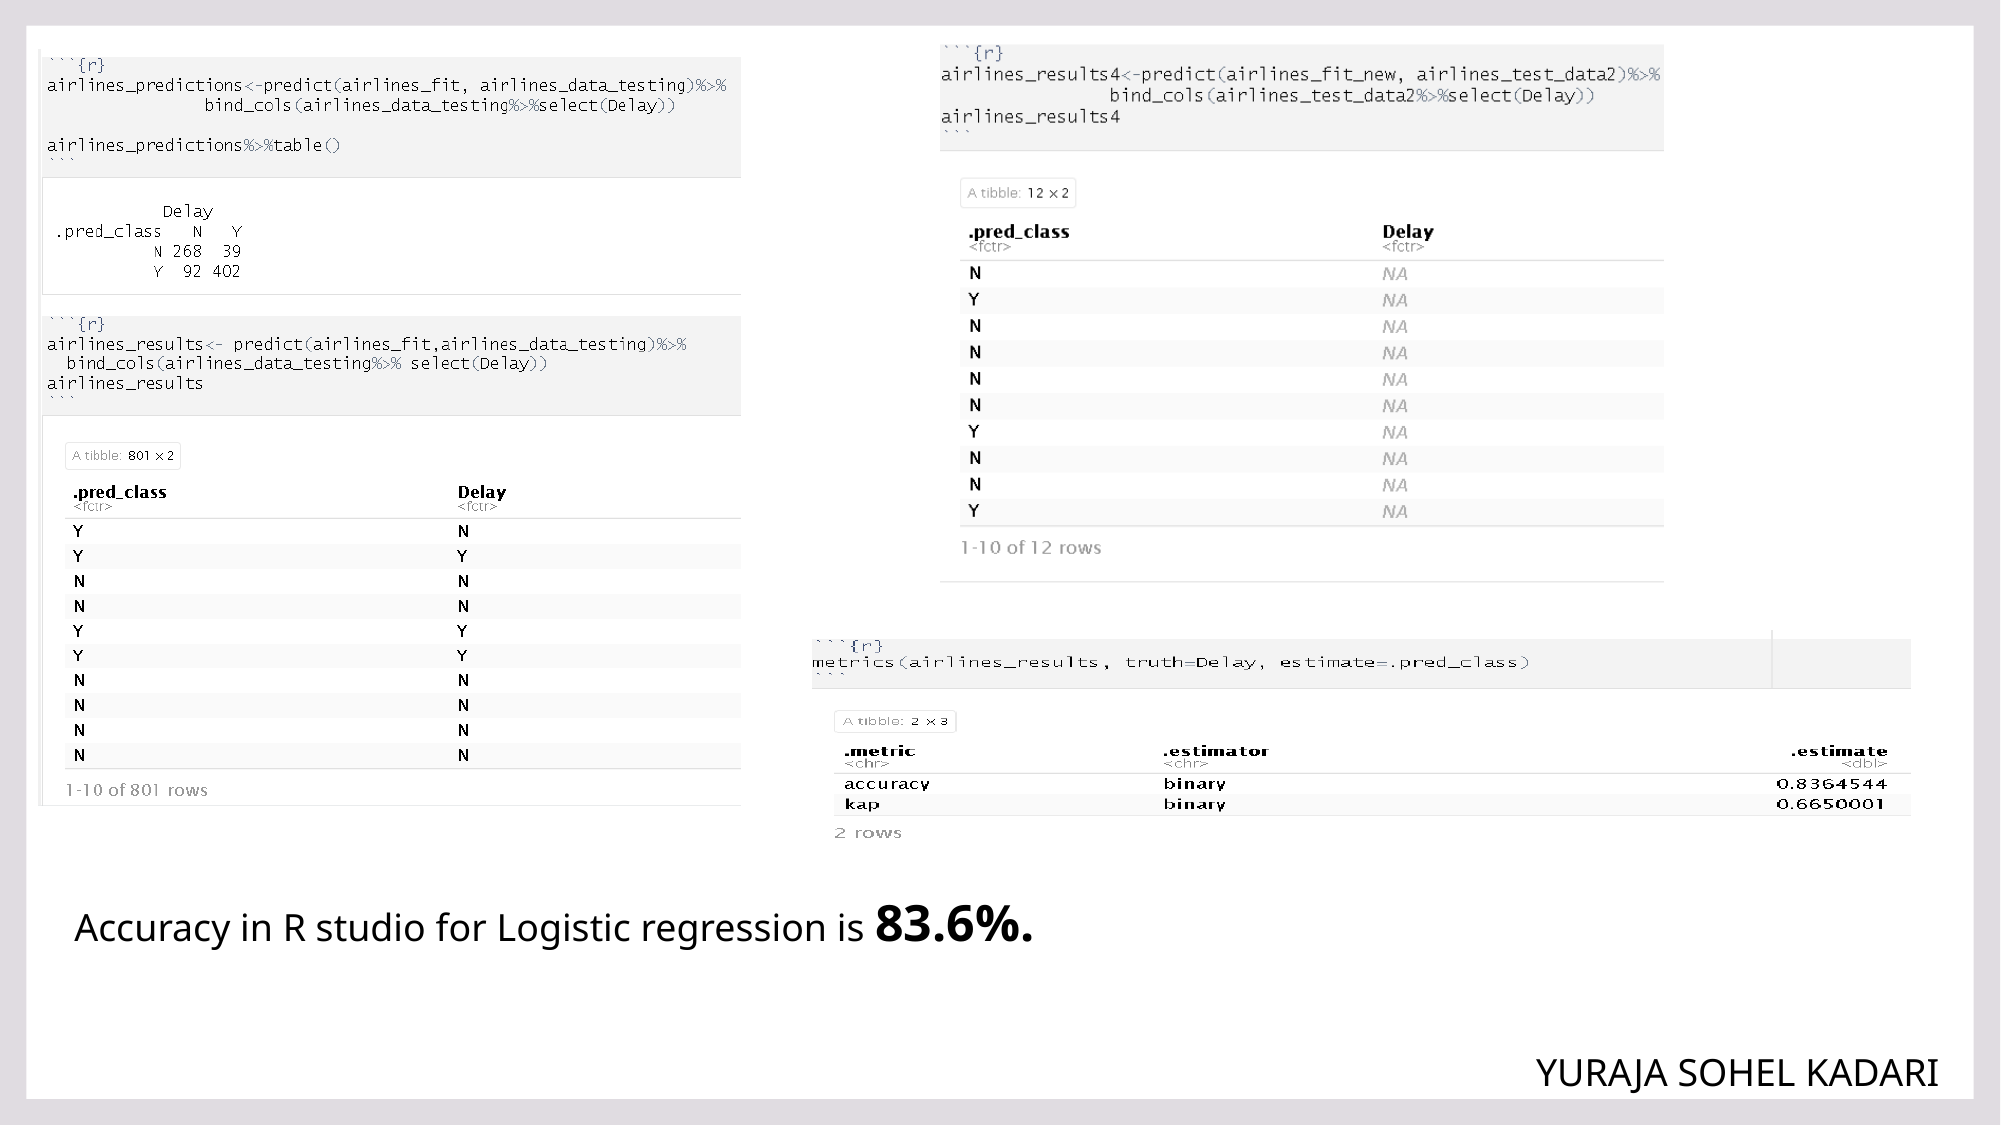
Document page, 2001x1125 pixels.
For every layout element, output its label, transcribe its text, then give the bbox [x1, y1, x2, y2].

picture [38, 49, 741, 807]
text_box Accuracy in R studio for Logistic regression is 83.6%. [59, 883, 1911, 1004]
picture [812, 36, 1911, 847]
text_box YURAJA SOHEL KADARI [1521, 1041, 2000, 1102]
